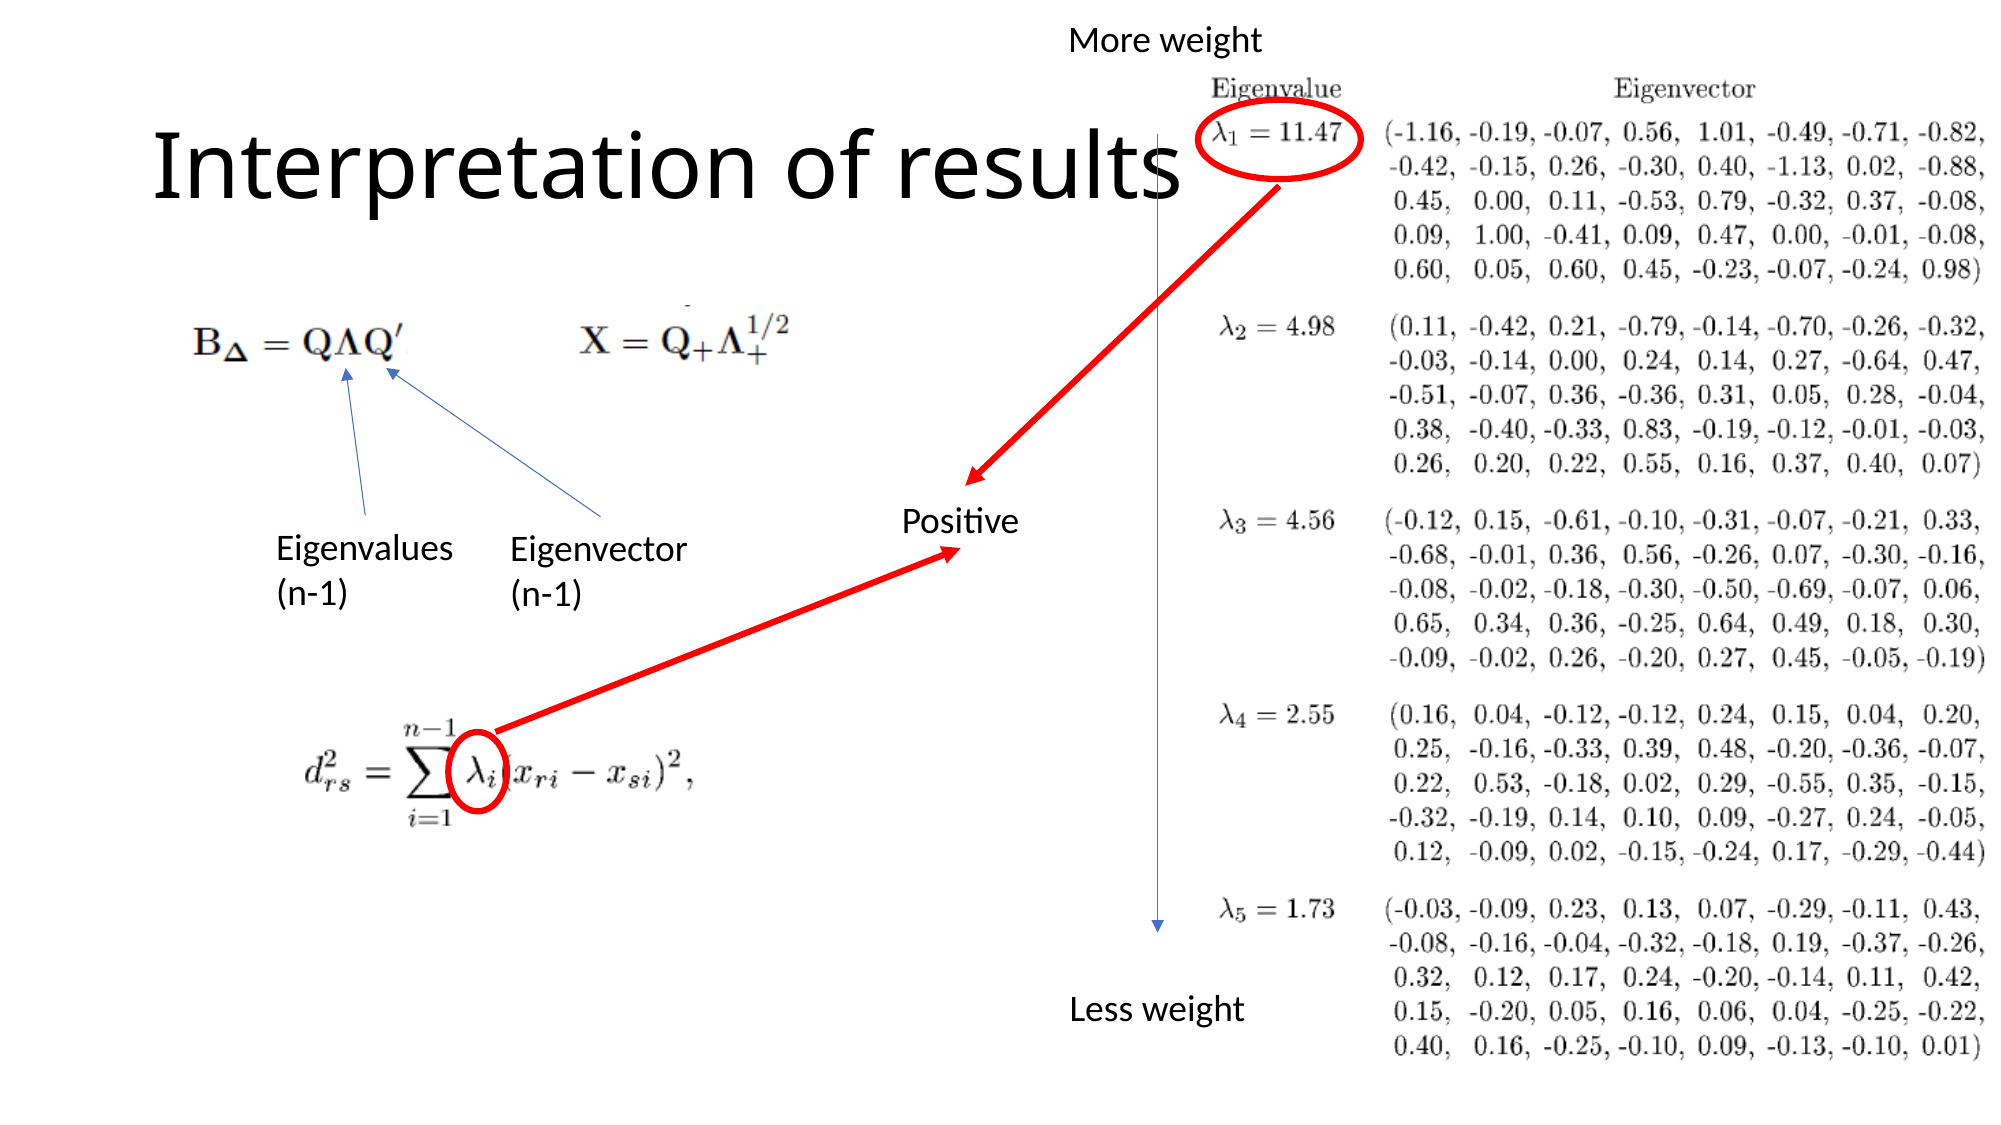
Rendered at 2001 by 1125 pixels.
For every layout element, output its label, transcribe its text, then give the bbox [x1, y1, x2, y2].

text_box Less weight [1054, 976, 1199, 1036]
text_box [345, 367, 366, 516]
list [190, 315, 408, 369]
text_box Eigenvector (n-1) [495, 516, 706, 548]
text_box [495, 548, 961, 733]
text_box Positive [887, 488, 1035, 548]
picture [572, 305, 789, 370]
text_box More weight [1053, 7, 1278, 67]
title Interpretation of results [137, 59, 1863, 278]
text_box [386, 367, 601, 517]
picture [1199, 68, 2000, 1071]
text_box Eigenvalues (n-1) [261, 515, 469, 620]
picture [283, 701, 704, 842]
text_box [965, 185, 1280, 486]
